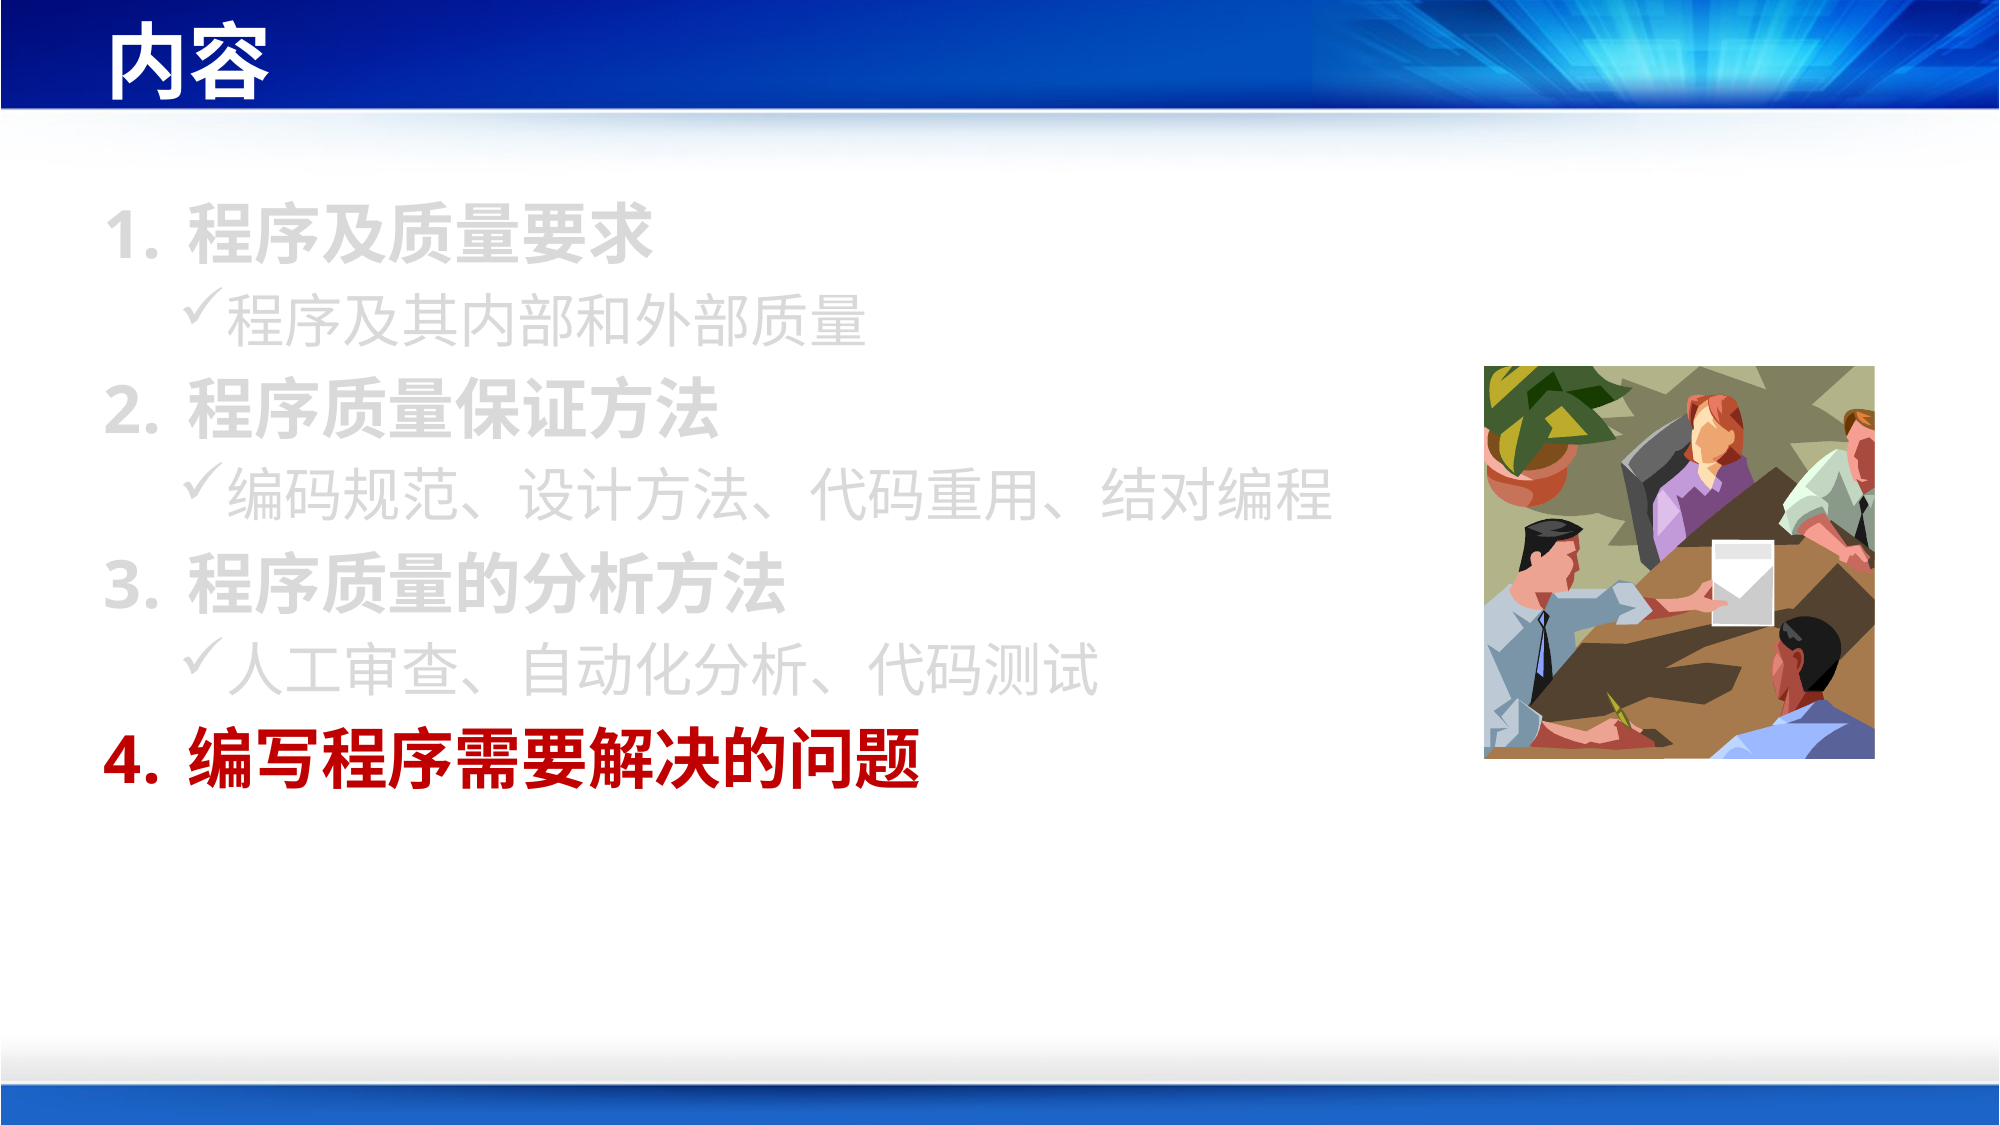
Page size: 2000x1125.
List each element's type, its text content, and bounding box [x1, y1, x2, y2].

list 程序及质量要求 程序及其内部和外部质量 程序质量保证方法 编码规范、设计方法、代码重用、结对编程 程序质量的分析方法 人工审查、自动化分析、代码测试 编写程序需要解决的问题 [88, 184, 1880, 1012]
title 内容 [90, 1, 1880, 118]
picture [1, 0, 1999, 1125]
